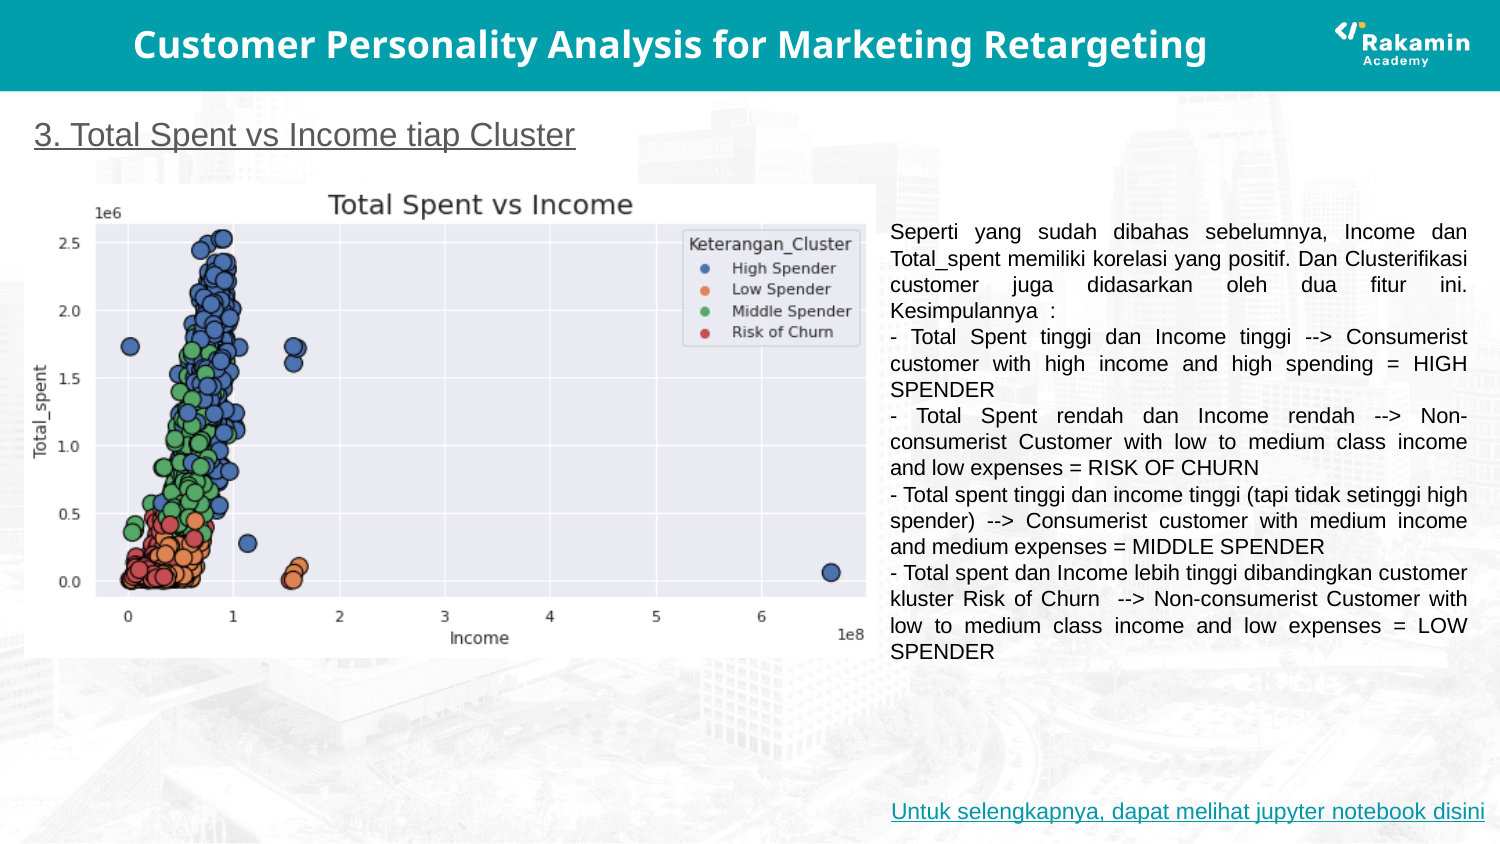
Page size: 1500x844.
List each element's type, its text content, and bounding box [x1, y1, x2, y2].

list 3. Total Spent vs Income tiap Cluster [0, 91, 1398, 765]
text_box Seperti yang sudah dibahas sebelumnya, Income dan Total_spent memiliki korelasi yang positif. Dan Clusterifikasi customer juga didasarkan oleh dua fitur ini. Kesimpulannya : - Total Spent tinggi dan Income tinggi --> Consumerist customer with high income and high spending = HIGH SPENDER - Total Spent rendah dan Income rendah --> Non-consumerist Customer with low to medium class income and low expenses = RISK OF CHURN - Total spent tinggi dan income tinggi (tapi tidak setinggi high spender) --> Consumerist customer with medium income and medium expenses = MIDDLE SPENDER - Total spent dan Income lebih tinggi dibandingkan customer kluster Risk of Churn --> Non-consumerist Customer with low to medium class income and low expenses = LOW SPENDER [875, 210, 1484, 672]
text_box Untuk selengkapnya, dapat melihat jupyter notebook disini [763, 782, 1500, 838]
title Customer Personality Analysis for Marketing Retargeting [0, 6, 1342, 91]
picture [24, 184, 876, 658]
picture [0, 0, 1500, 844]
